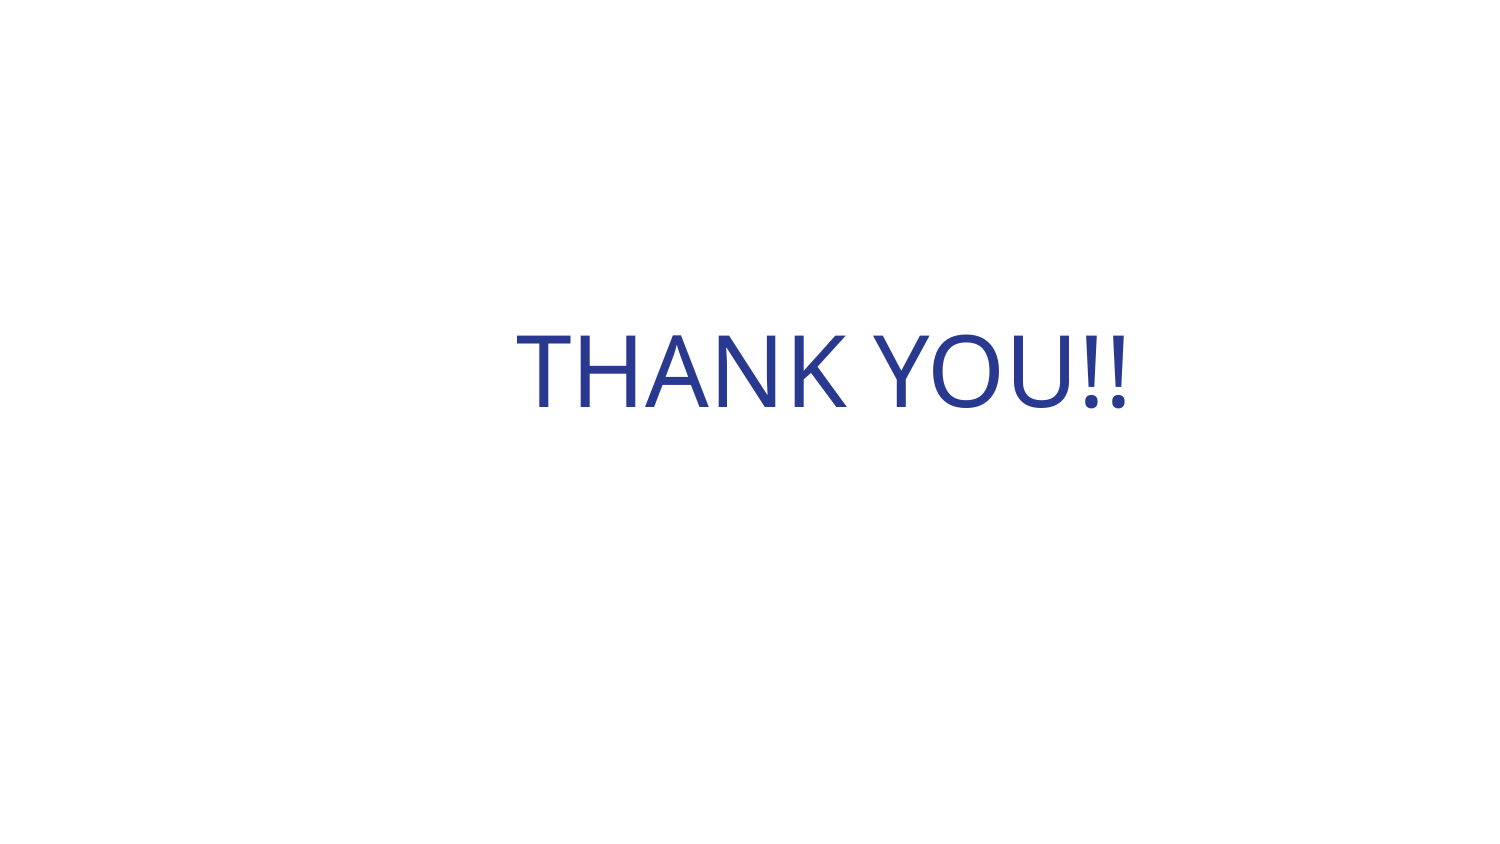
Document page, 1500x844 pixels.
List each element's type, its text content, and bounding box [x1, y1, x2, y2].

title THANK YOU!! [51, 67, 1449, 781]
